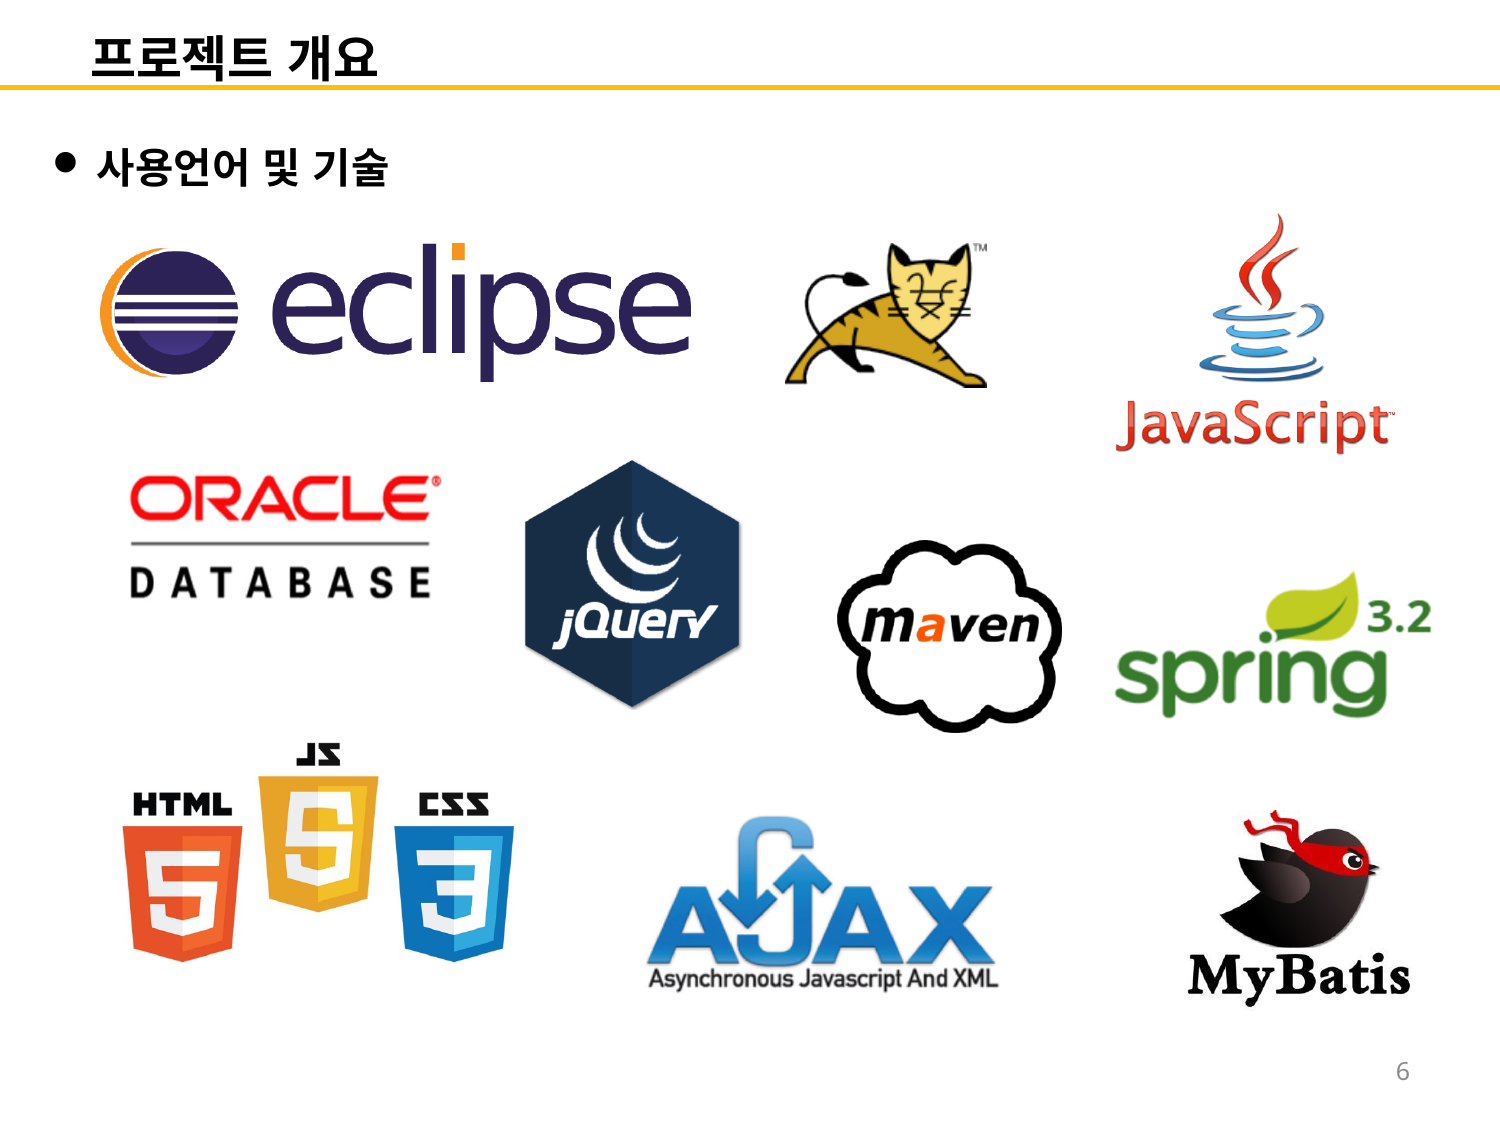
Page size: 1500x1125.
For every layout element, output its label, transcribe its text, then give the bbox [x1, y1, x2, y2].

picture [512, 456, 751, 710]
picture [1080, 546, 1442, 750]
picture [100, 242, 692, 382]
picture [1112, 213, 1410, 457]
title 프로젝트 개요 [75, 7, 1425, 79]
picture [111, 740, 1463, 1046]
picture [76, 388, 483, 693]
picture [785, 243, 988, 388]
picture [837, 540, 1062, 733]
text_box 사용언어 및 기술 [37, 134, 1463, 1060]
slide_number 6 [1074, 1060, 1425, 1103]
